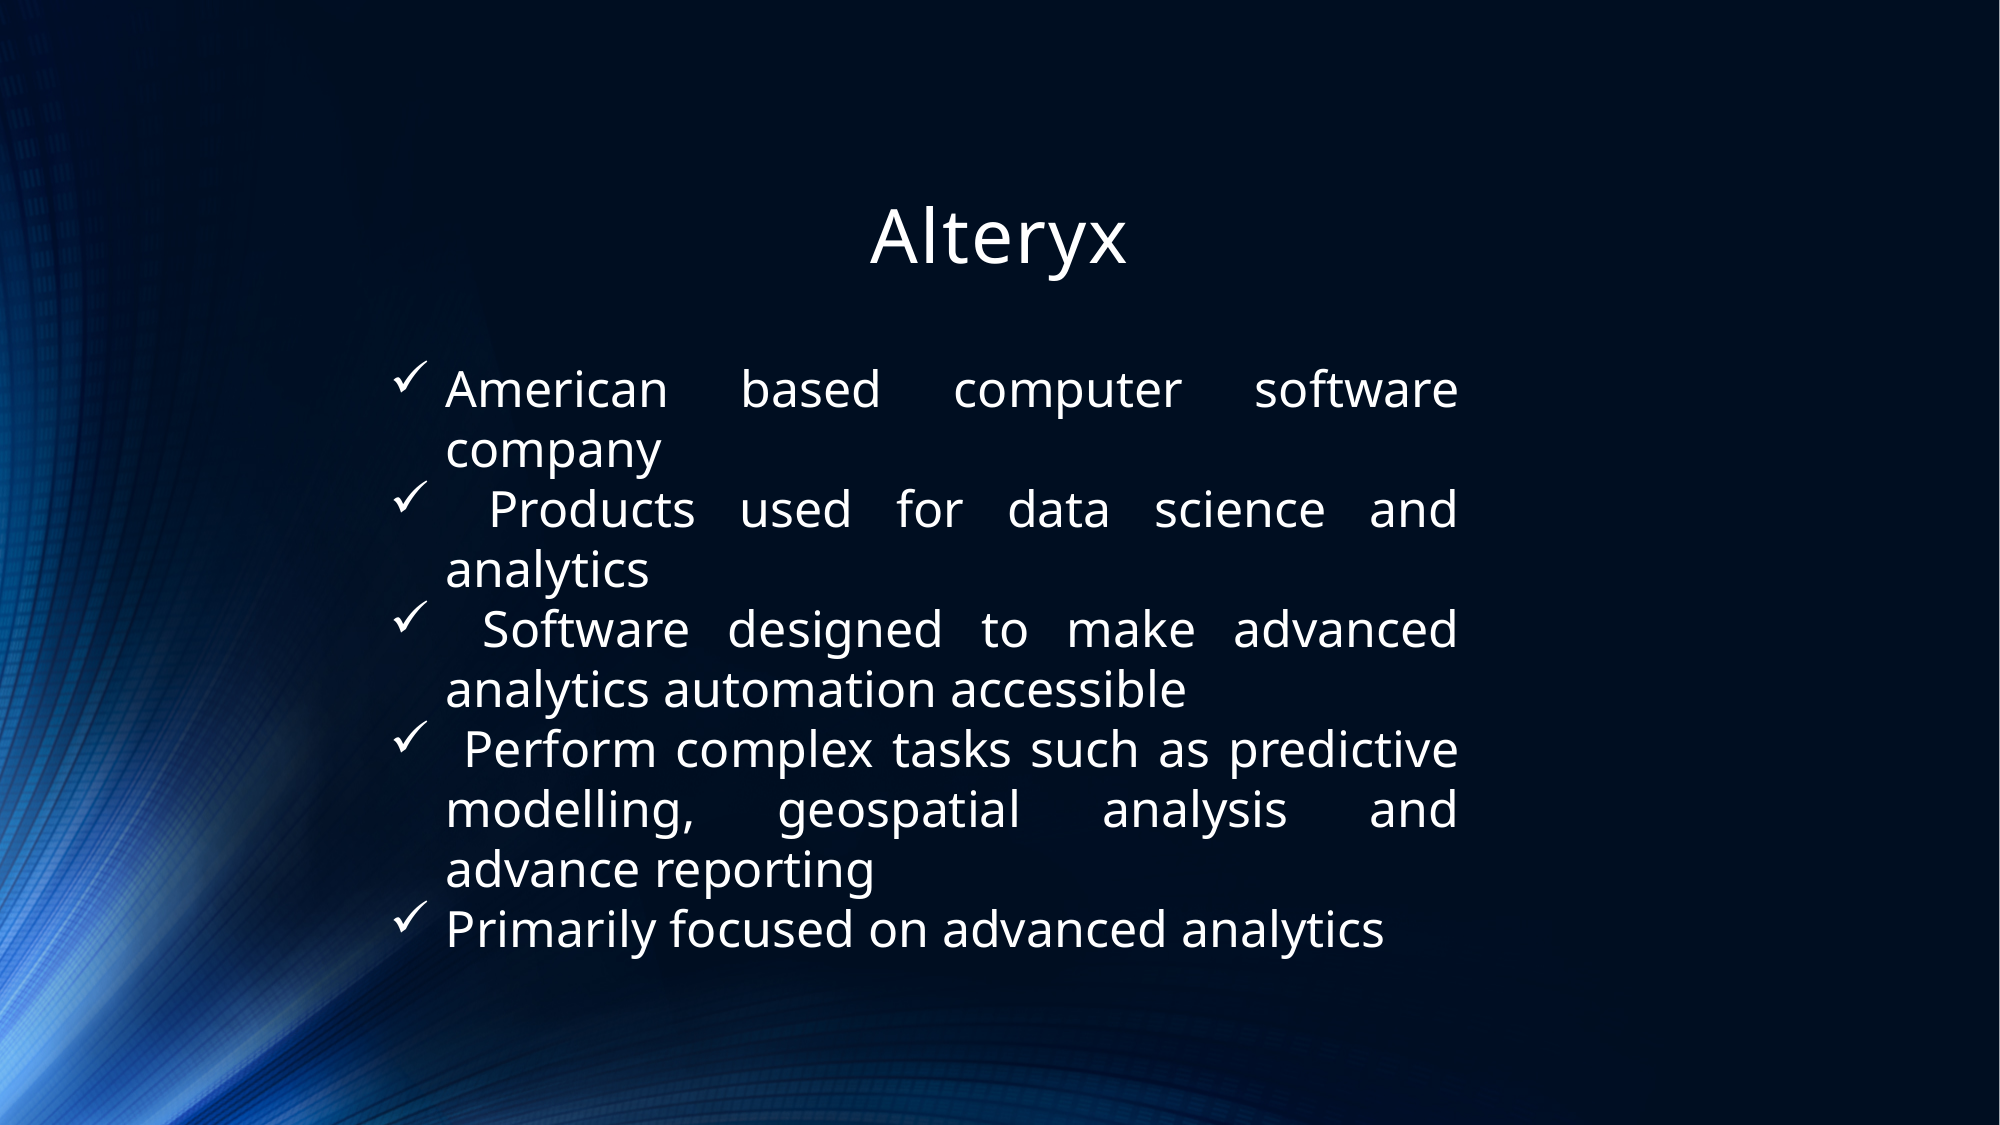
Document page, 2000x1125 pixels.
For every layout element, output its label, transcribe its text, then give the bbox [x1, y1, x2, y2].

picture [0, 0, 2000, 1125]
title Alteryx [249, 62, 1750, 288]
text_box American based computer software company Products used for data science and analytics Software designed to make advanced analytics automation accessible Perform complex tasks such as predictive modelling, geospatial analysis and advance reporting Primarily focused on advanced analytics [374, 349, 1475, 965]
